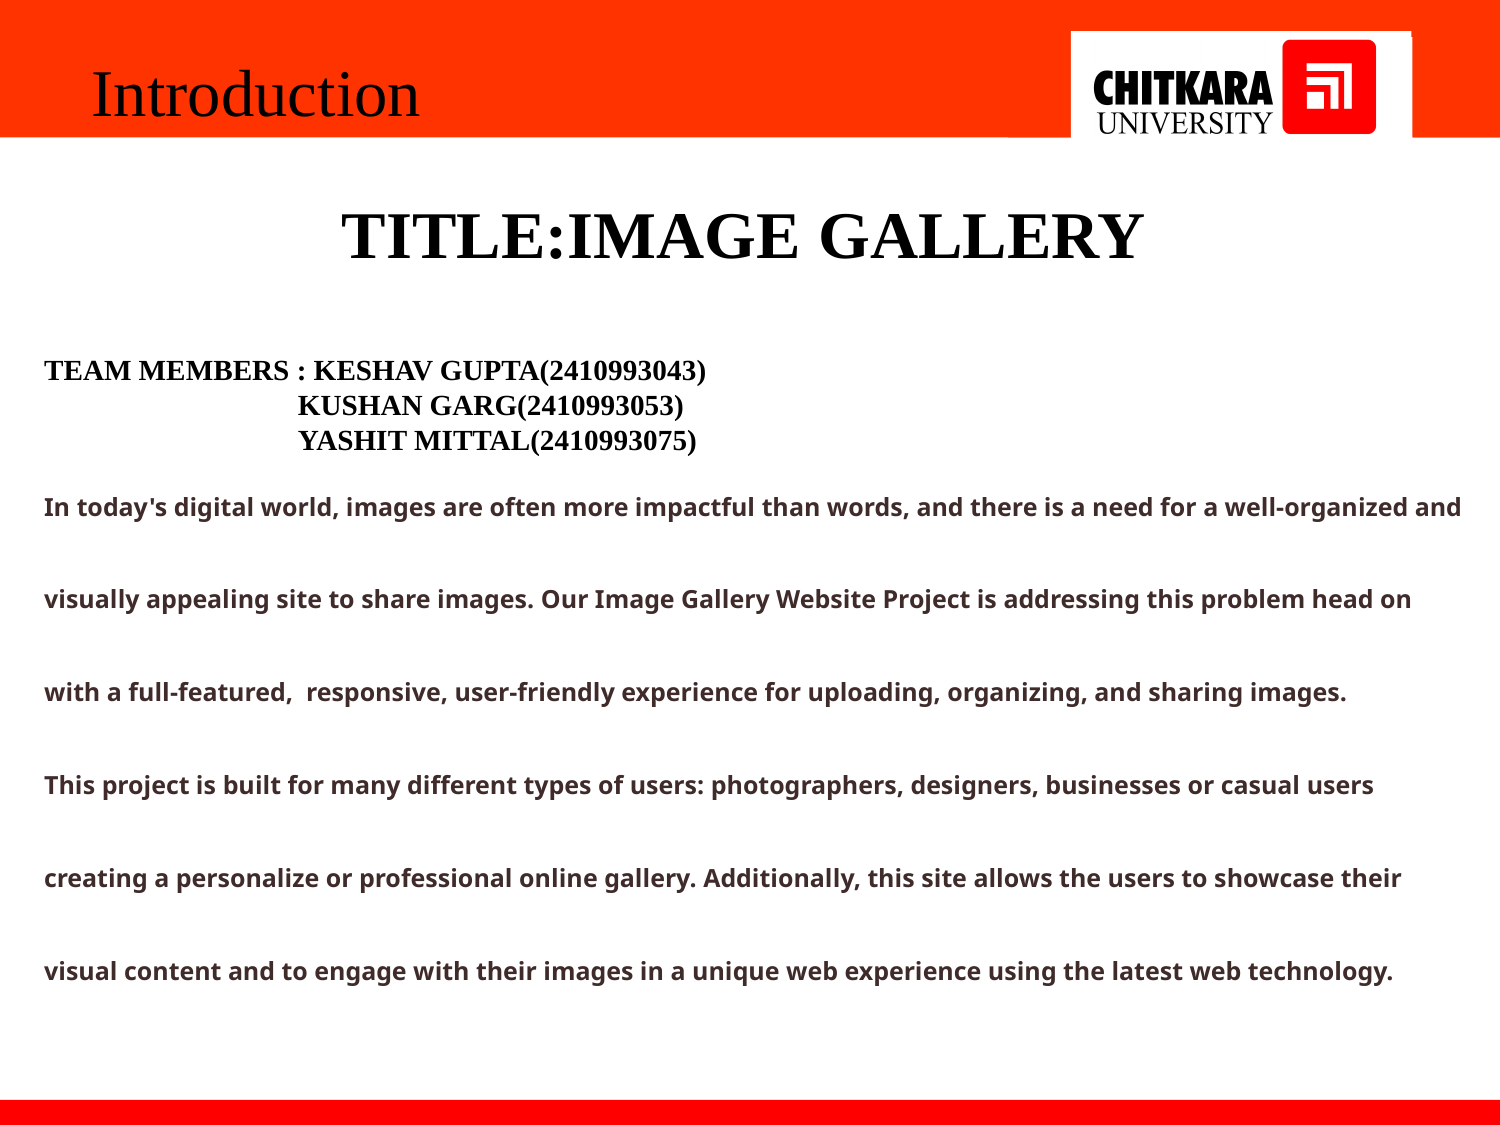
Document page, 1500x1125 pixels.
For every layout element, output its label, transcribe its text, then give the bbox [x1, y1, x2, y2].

text_box Introduction [76, 42, 963, 138]
text_box TITLE:IMAGE GALLERY TEAM MEMBERS : KESHAV GUPTA(2410993043) KUSHAN GARG(2410993053) YASHIT MITTAL(2410993075) [29, 184, 1459, 420]
picture [1074, 37, 1391, 138]
text_box In today's digital world, images are often more impactful than words, and there is a need for a well-organized and visually appealing site to share images. Our Image Gallery Website Project is addressing this problem head on with a full-featured, responsive, user-friendly experience for uploading, organizing, and sharing images. This project is built for many different types of users: photographers, designers, businesses or casual users creating a personalize or professional online gallery. Additionally, this site allows the users to showcase their visual content and to engage with their images in a unique web experience using the latest web technology. [29, 420, 1483, 993]
